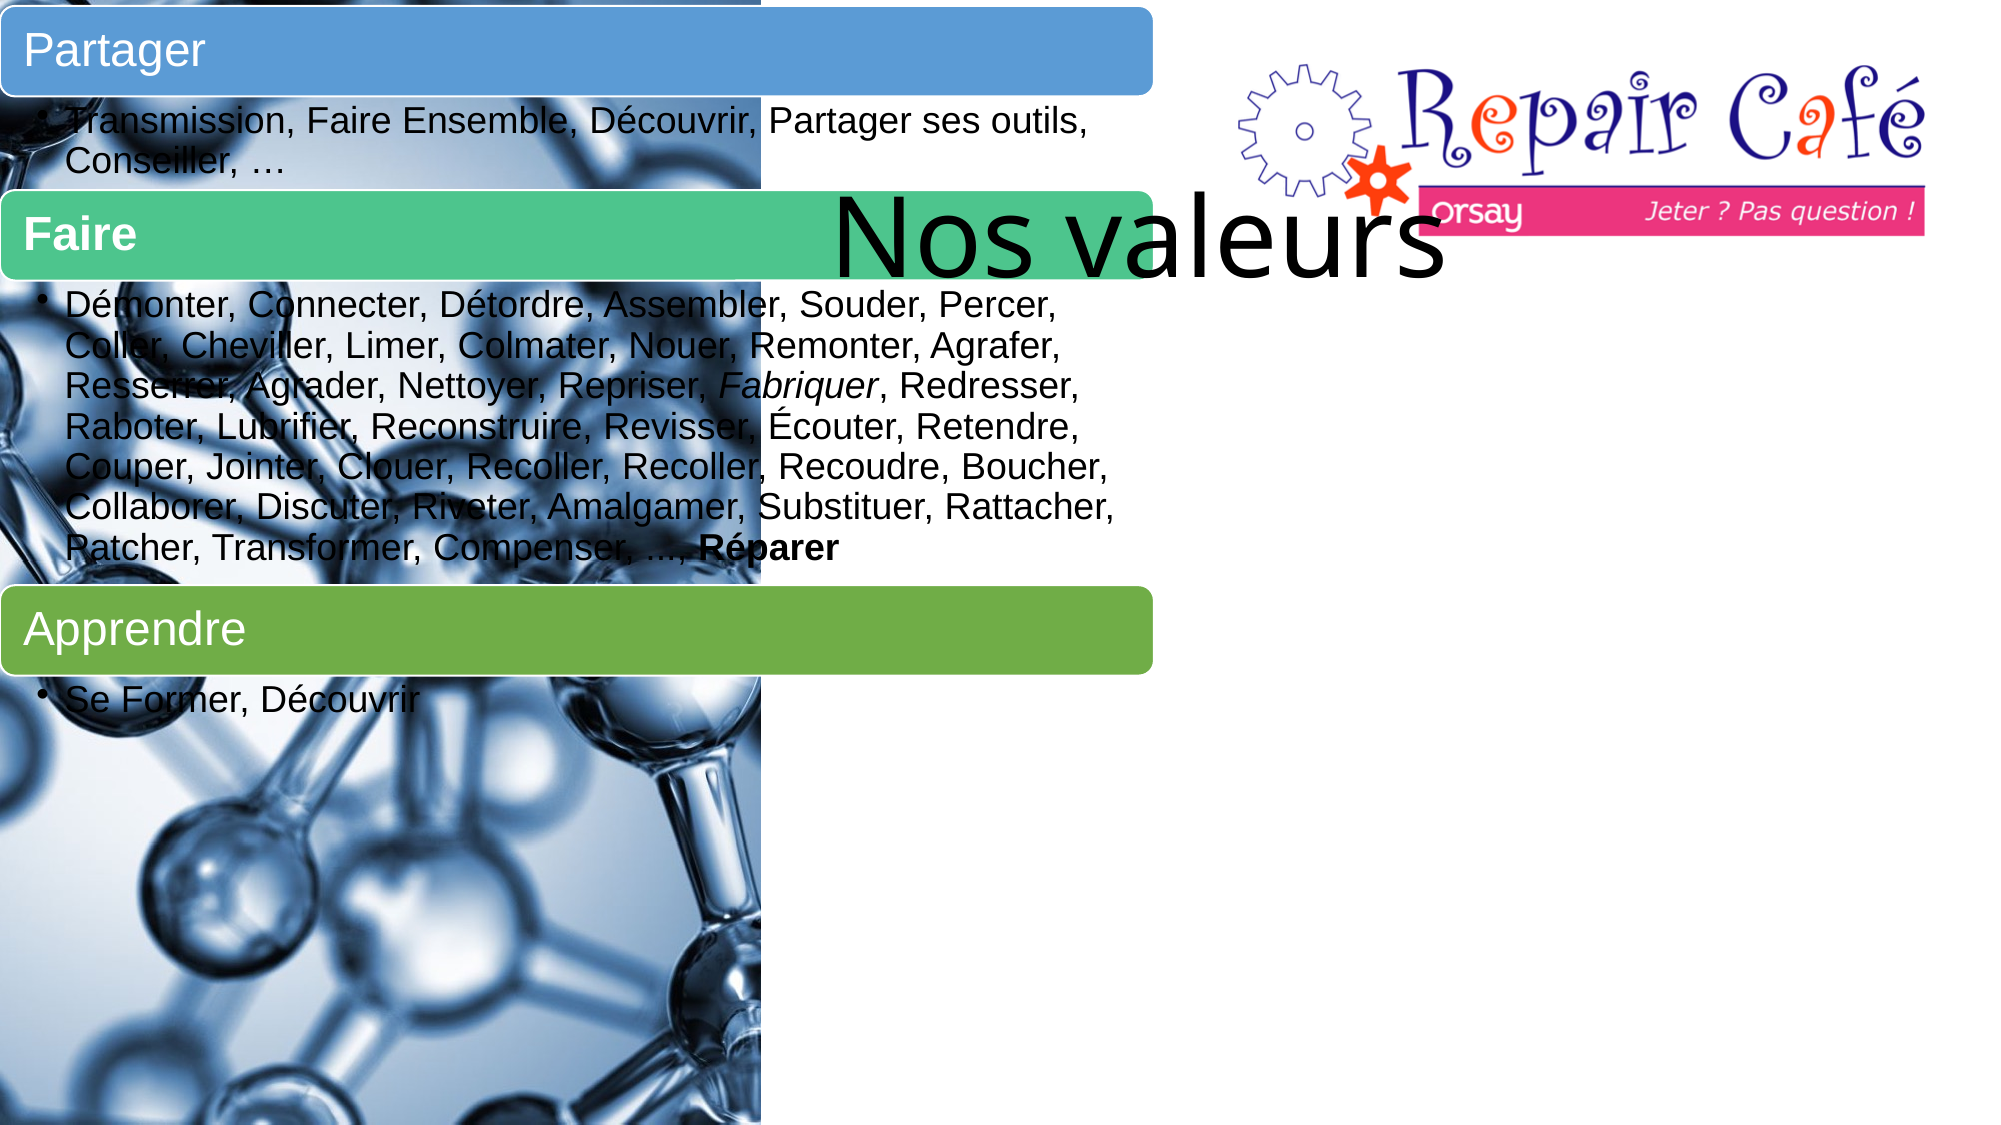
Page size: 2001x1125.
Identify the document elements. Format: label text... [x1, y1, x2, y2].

picture [0, 0, 761, 1125]
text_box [814, 325, 1969, 1071]
picture [1189, 0, 2000, 275]
text_box Nos valeurs [814, 103, 1895, 325]
